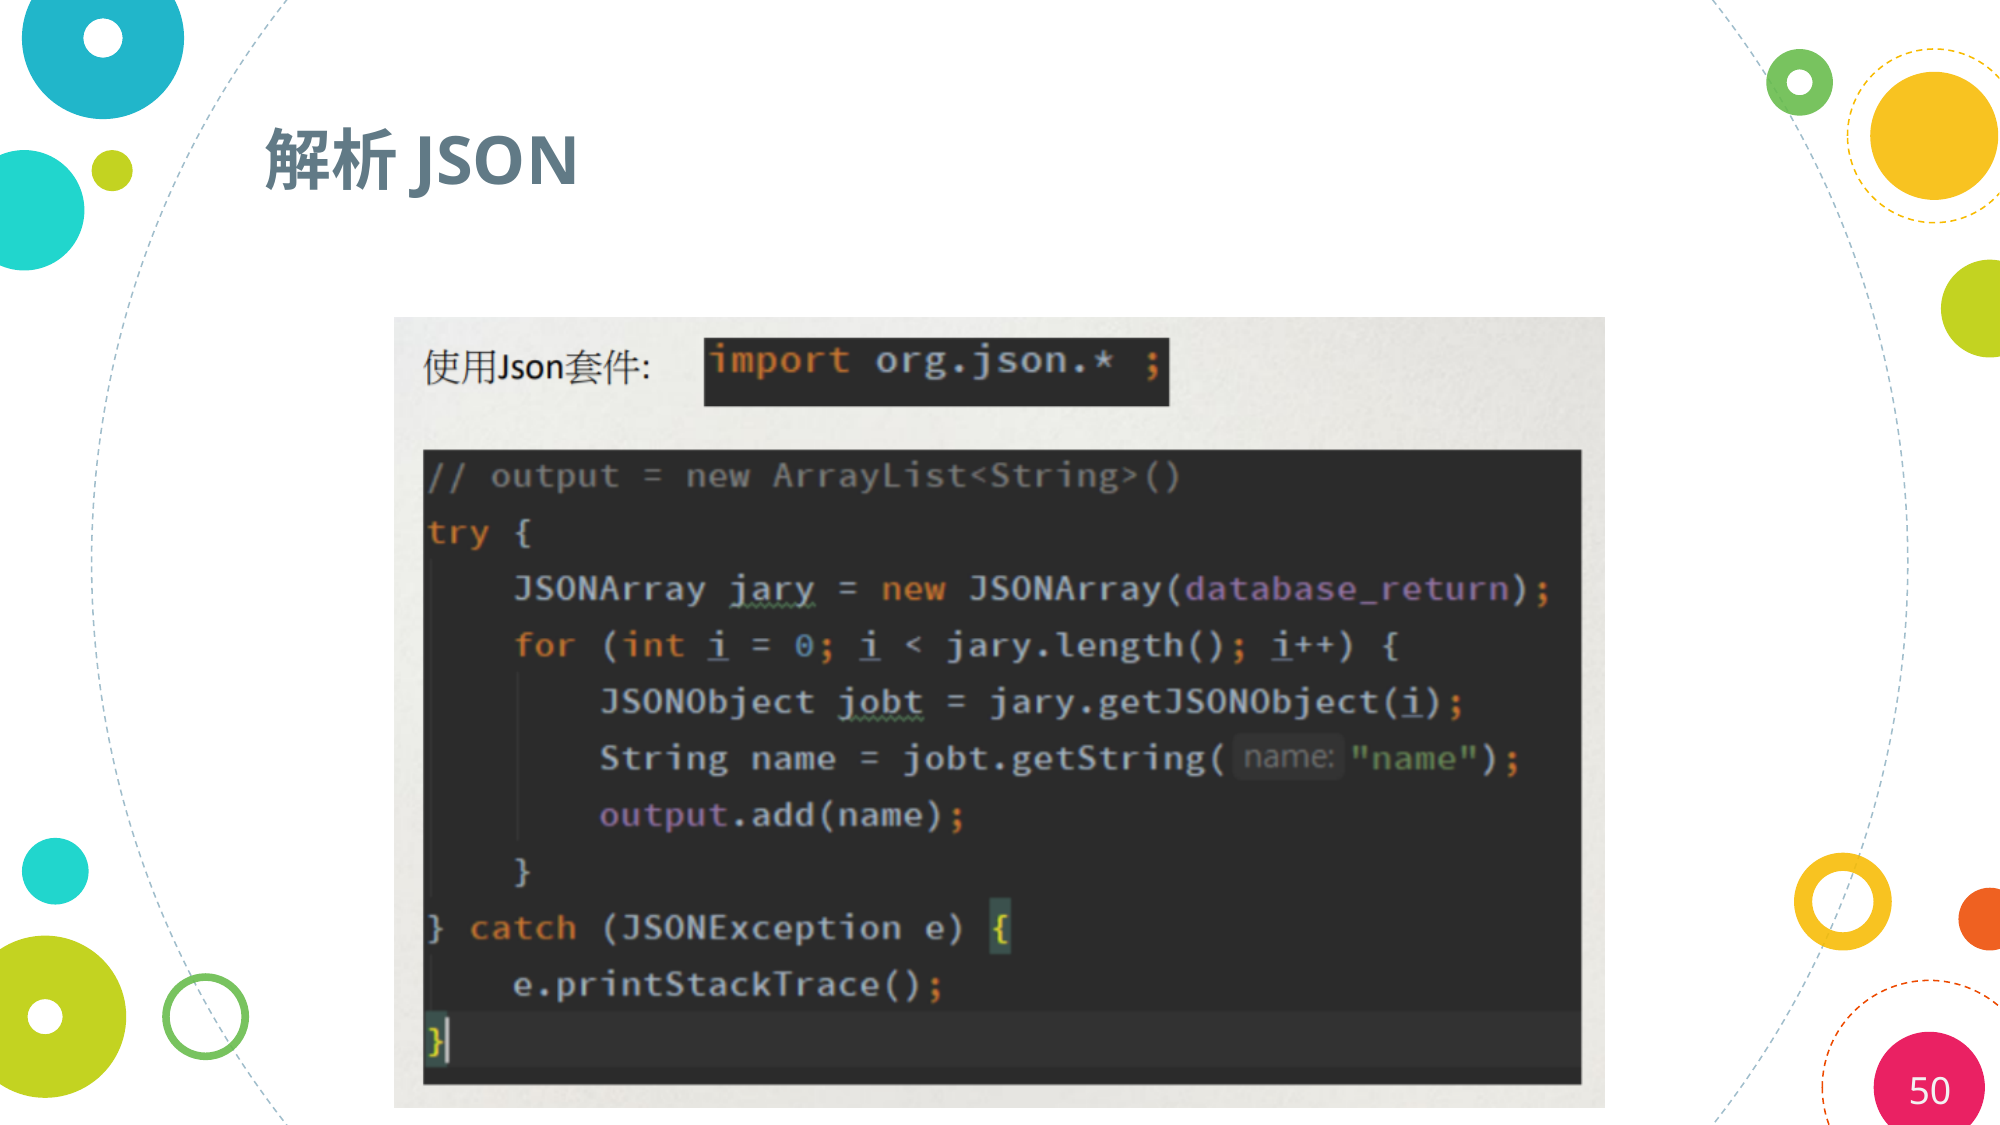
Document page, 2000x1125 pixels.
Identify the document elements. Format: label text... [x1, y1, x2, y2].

picture [394, 317, 1605, 1108]
title 解析JSON [249, 45, 1750, 213]
slide_number 50 [1885, 1060, 1975, 1125]
